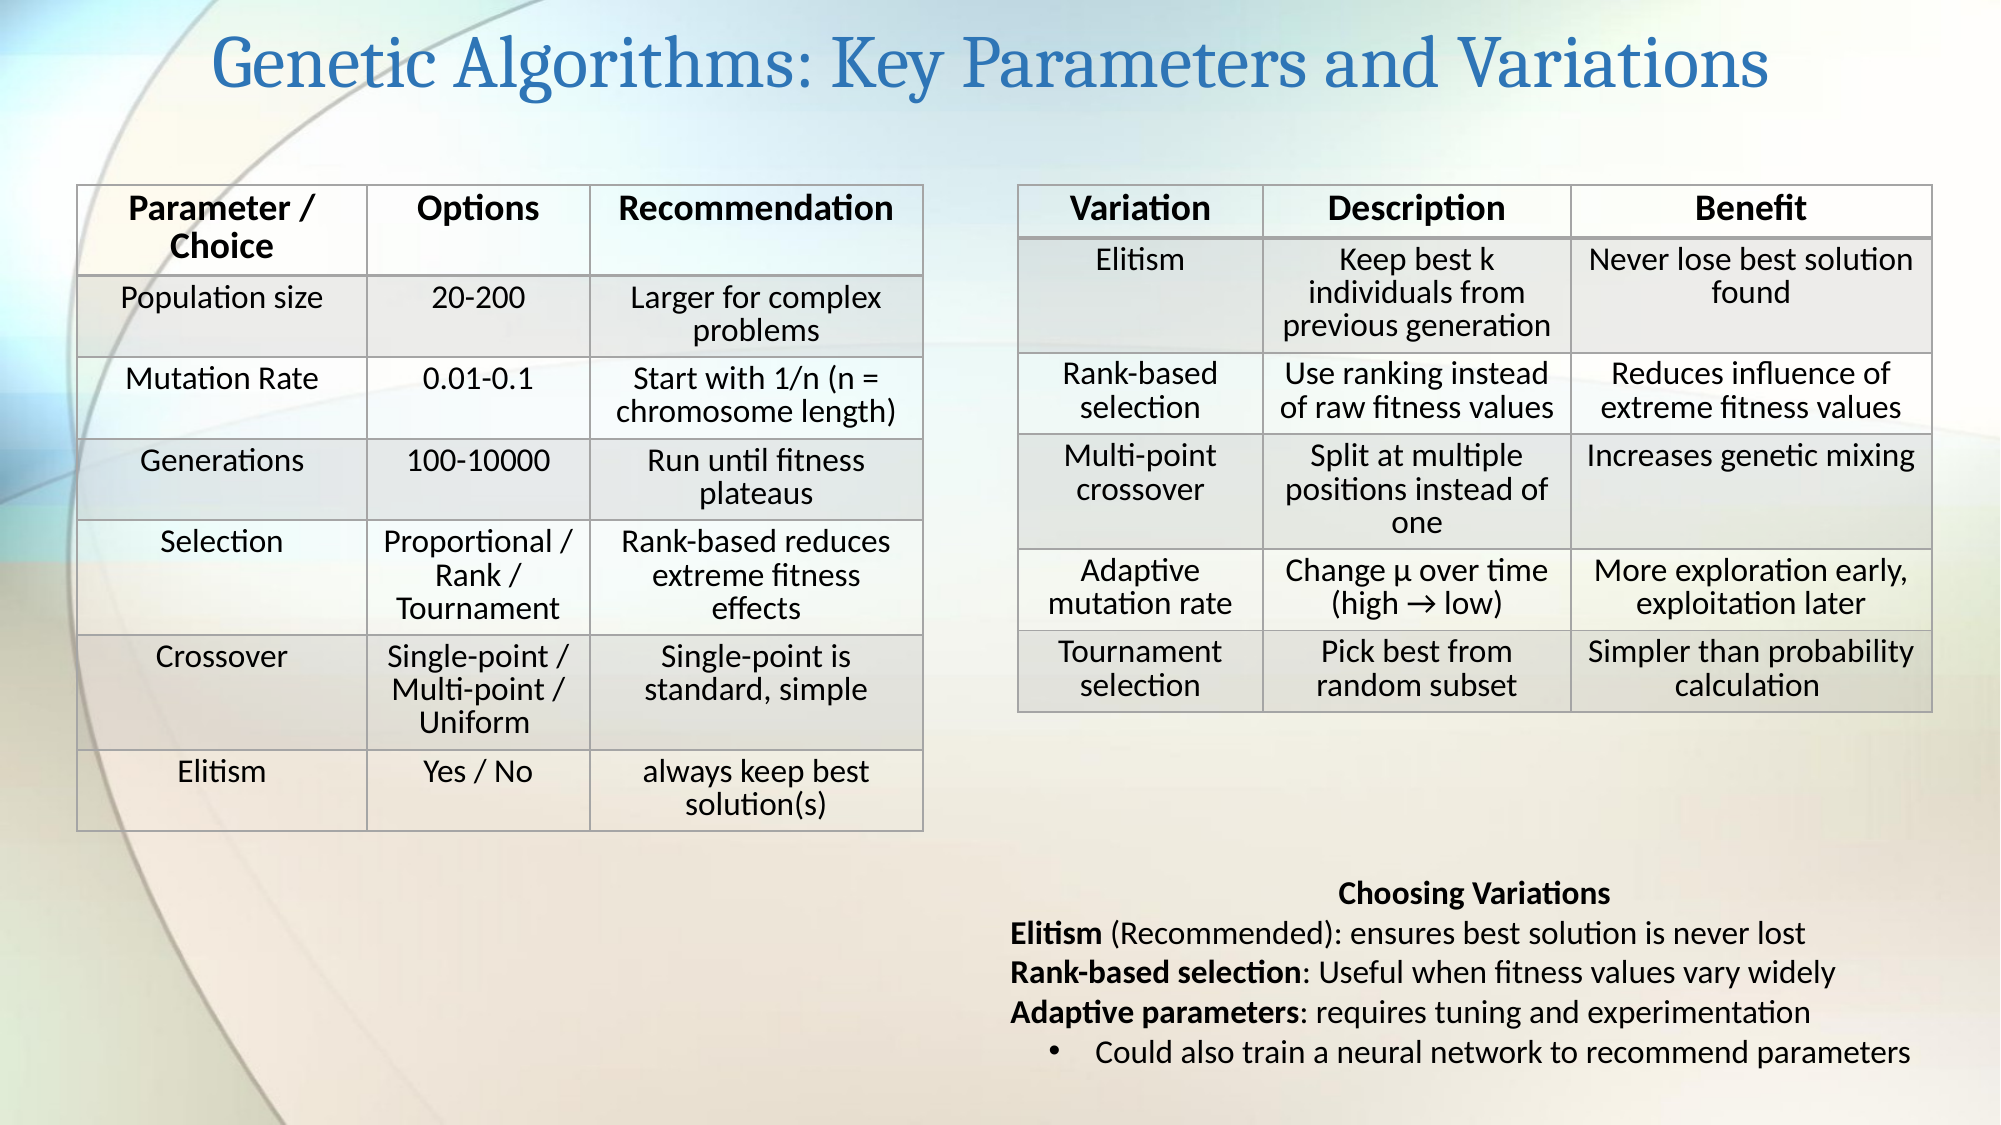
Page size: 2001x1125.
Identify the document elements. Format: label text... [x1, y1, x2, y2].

table_cell Crossover [78, 636, 366, 749]
table_cell More exploration early, exploitation later [1572, 550, 1931, 630]
table_header Recommendation [591, 186, 922, 274]
table_cell Start with 1/n (n = chromosome length) [591, 358, 922, 438]
table_cell Mutation Rate [78, 358, 366, 438]
table_cell always keep best solution(s) [591, 751, 922, 830]
table_header Parameter / Choice [78, 186, 366, 274]
table_cell Generations [78, 440, 366, 519]
table_cell Adaptive mutation rate [1019, 550, 1262, 630]
table_cell Tournament selection [1019, 631, 1262, 711]
table_cell Change μ over time (high → low) [1264, 550, 1570, 630]
table_header Description [1264, 186, 1570, 236]
table_cell Selection [78, 521, 366, 634]
table_header Benefit [1572, 186, 1931, 236]
table_cell Larger for complex problems [591, 277, 922, 356]
table_cell Rank-based selection [1019, 354, 1262, 433]
table_cell Pick best from random subset [1264, 631, 1570, 711]
picture [0, 0, 2001, 1125]
table_cell 0.01-0.1 [368, 358, 589, 438]
table_cell Use ranking instead of raw fitness values [1264, 354, 1570, 433]
table_cell Increases genetic mixing [1572, 435, 1931, 548]
table_cell Single-point is standard, simple [591, 636, 922, 749]
table_cell Elitism [1019, 240, 1262, 352]
table_cell Single-point / Multi-point / Uniform [368, 636, 589, 749]
table_header Variation [1019, 186, 1262, 236]
table_cell Keep best k individuals from previous generation [1264, 240, 1570, 352]
table_cell Proportional / Rank / Tournament [368, 521, 589, 634]
table_cell Run until fitness plateaus [591, 440, 922, 519]
table_cell 20-200 [368, 277, 589, 356]
table_cell Never lose best solution found [1572, 240, 1931, 352]
table_cell Split at multiple positions instead of one [1264, 435, 1570, 548]
table_cell 100-10000 [368, 440, 589, 519]
table_cell Elitism [78, 751, 366, 830]
table_cell Multi-point crossover [1019, 435, 1262, 548]
table_cell Simpler than probability calculation [1572, 631, 1931, 711]
text_box Genetic Algorithms: Key Parameters and Variations [77, 11, 1907, 105]
table_cell Population size [78, 277, 366, 356]
text_box Choosing Variations Elitism (Recommended): ensures best solution is never lost Rank-based selection: Useful when fitness values vary widely Adaptive parameters: requires tuning and experimentation Could also train a neural network to recommend parameters [995, 863, 1954, 1078]
table_cell Rank-based reduces extreme fitness effects [591, 521, 922, 634]
table_cell Reduces influence of extreme fitness values [1572, 354, 1931, 433]
table_cell Yes / No [368, 751, 589, 830]
table_header Options [368, 186, 589, 274]
